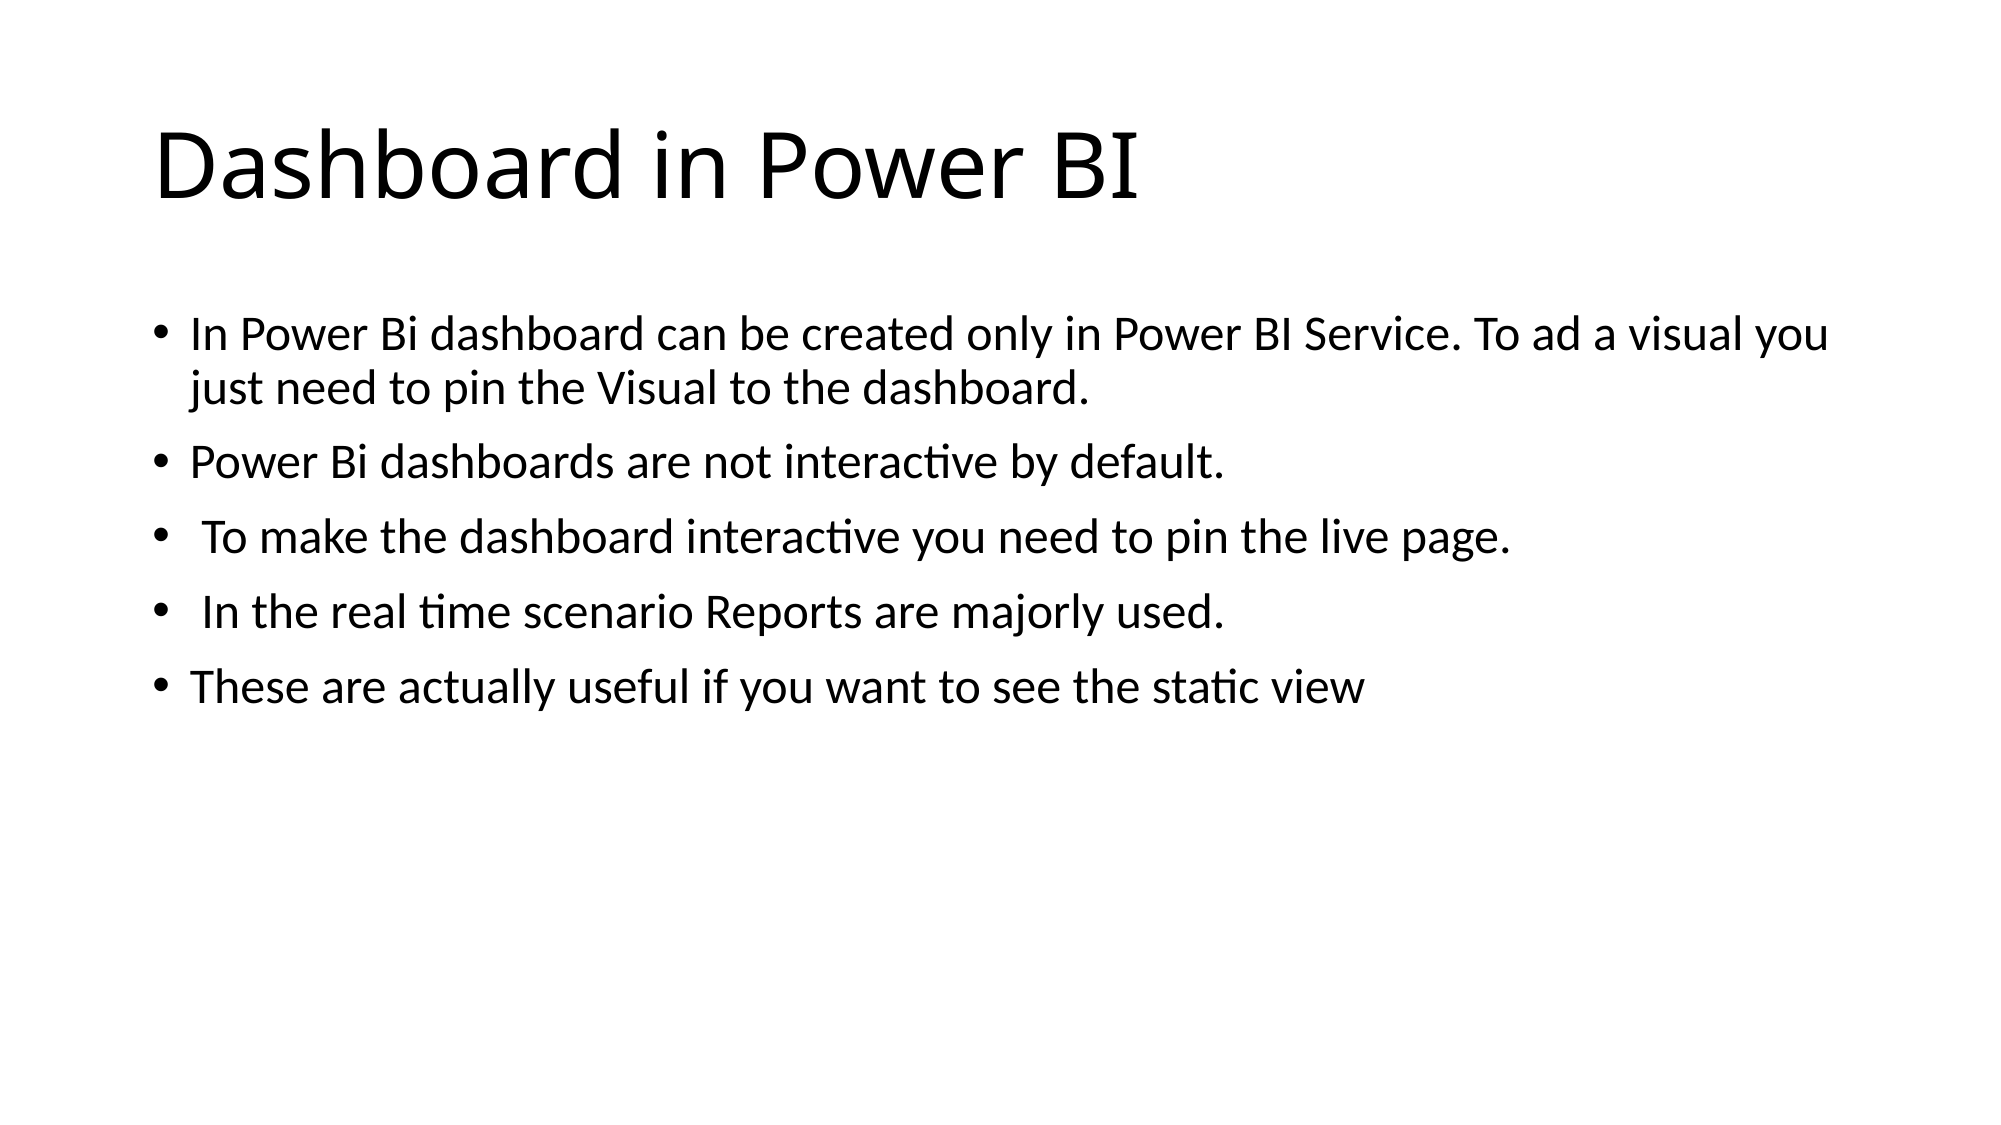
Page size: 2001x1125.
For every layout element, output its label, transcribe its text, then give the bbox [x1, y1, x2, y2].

list In Power Bi dashboard can be created only in Power BI Service. To ad a visual you just need to pin the Visual to the dashboard. Power Bi dashboards are not interactive by default. To make the dashboard interactive you need to pin the live page. In the real time scenario Reports are majorly used. These are actually useful if you want to see the static view [137, 299, 1863, 1014]
title Dashboard in Power BI [137, 59, 1863, 278]
